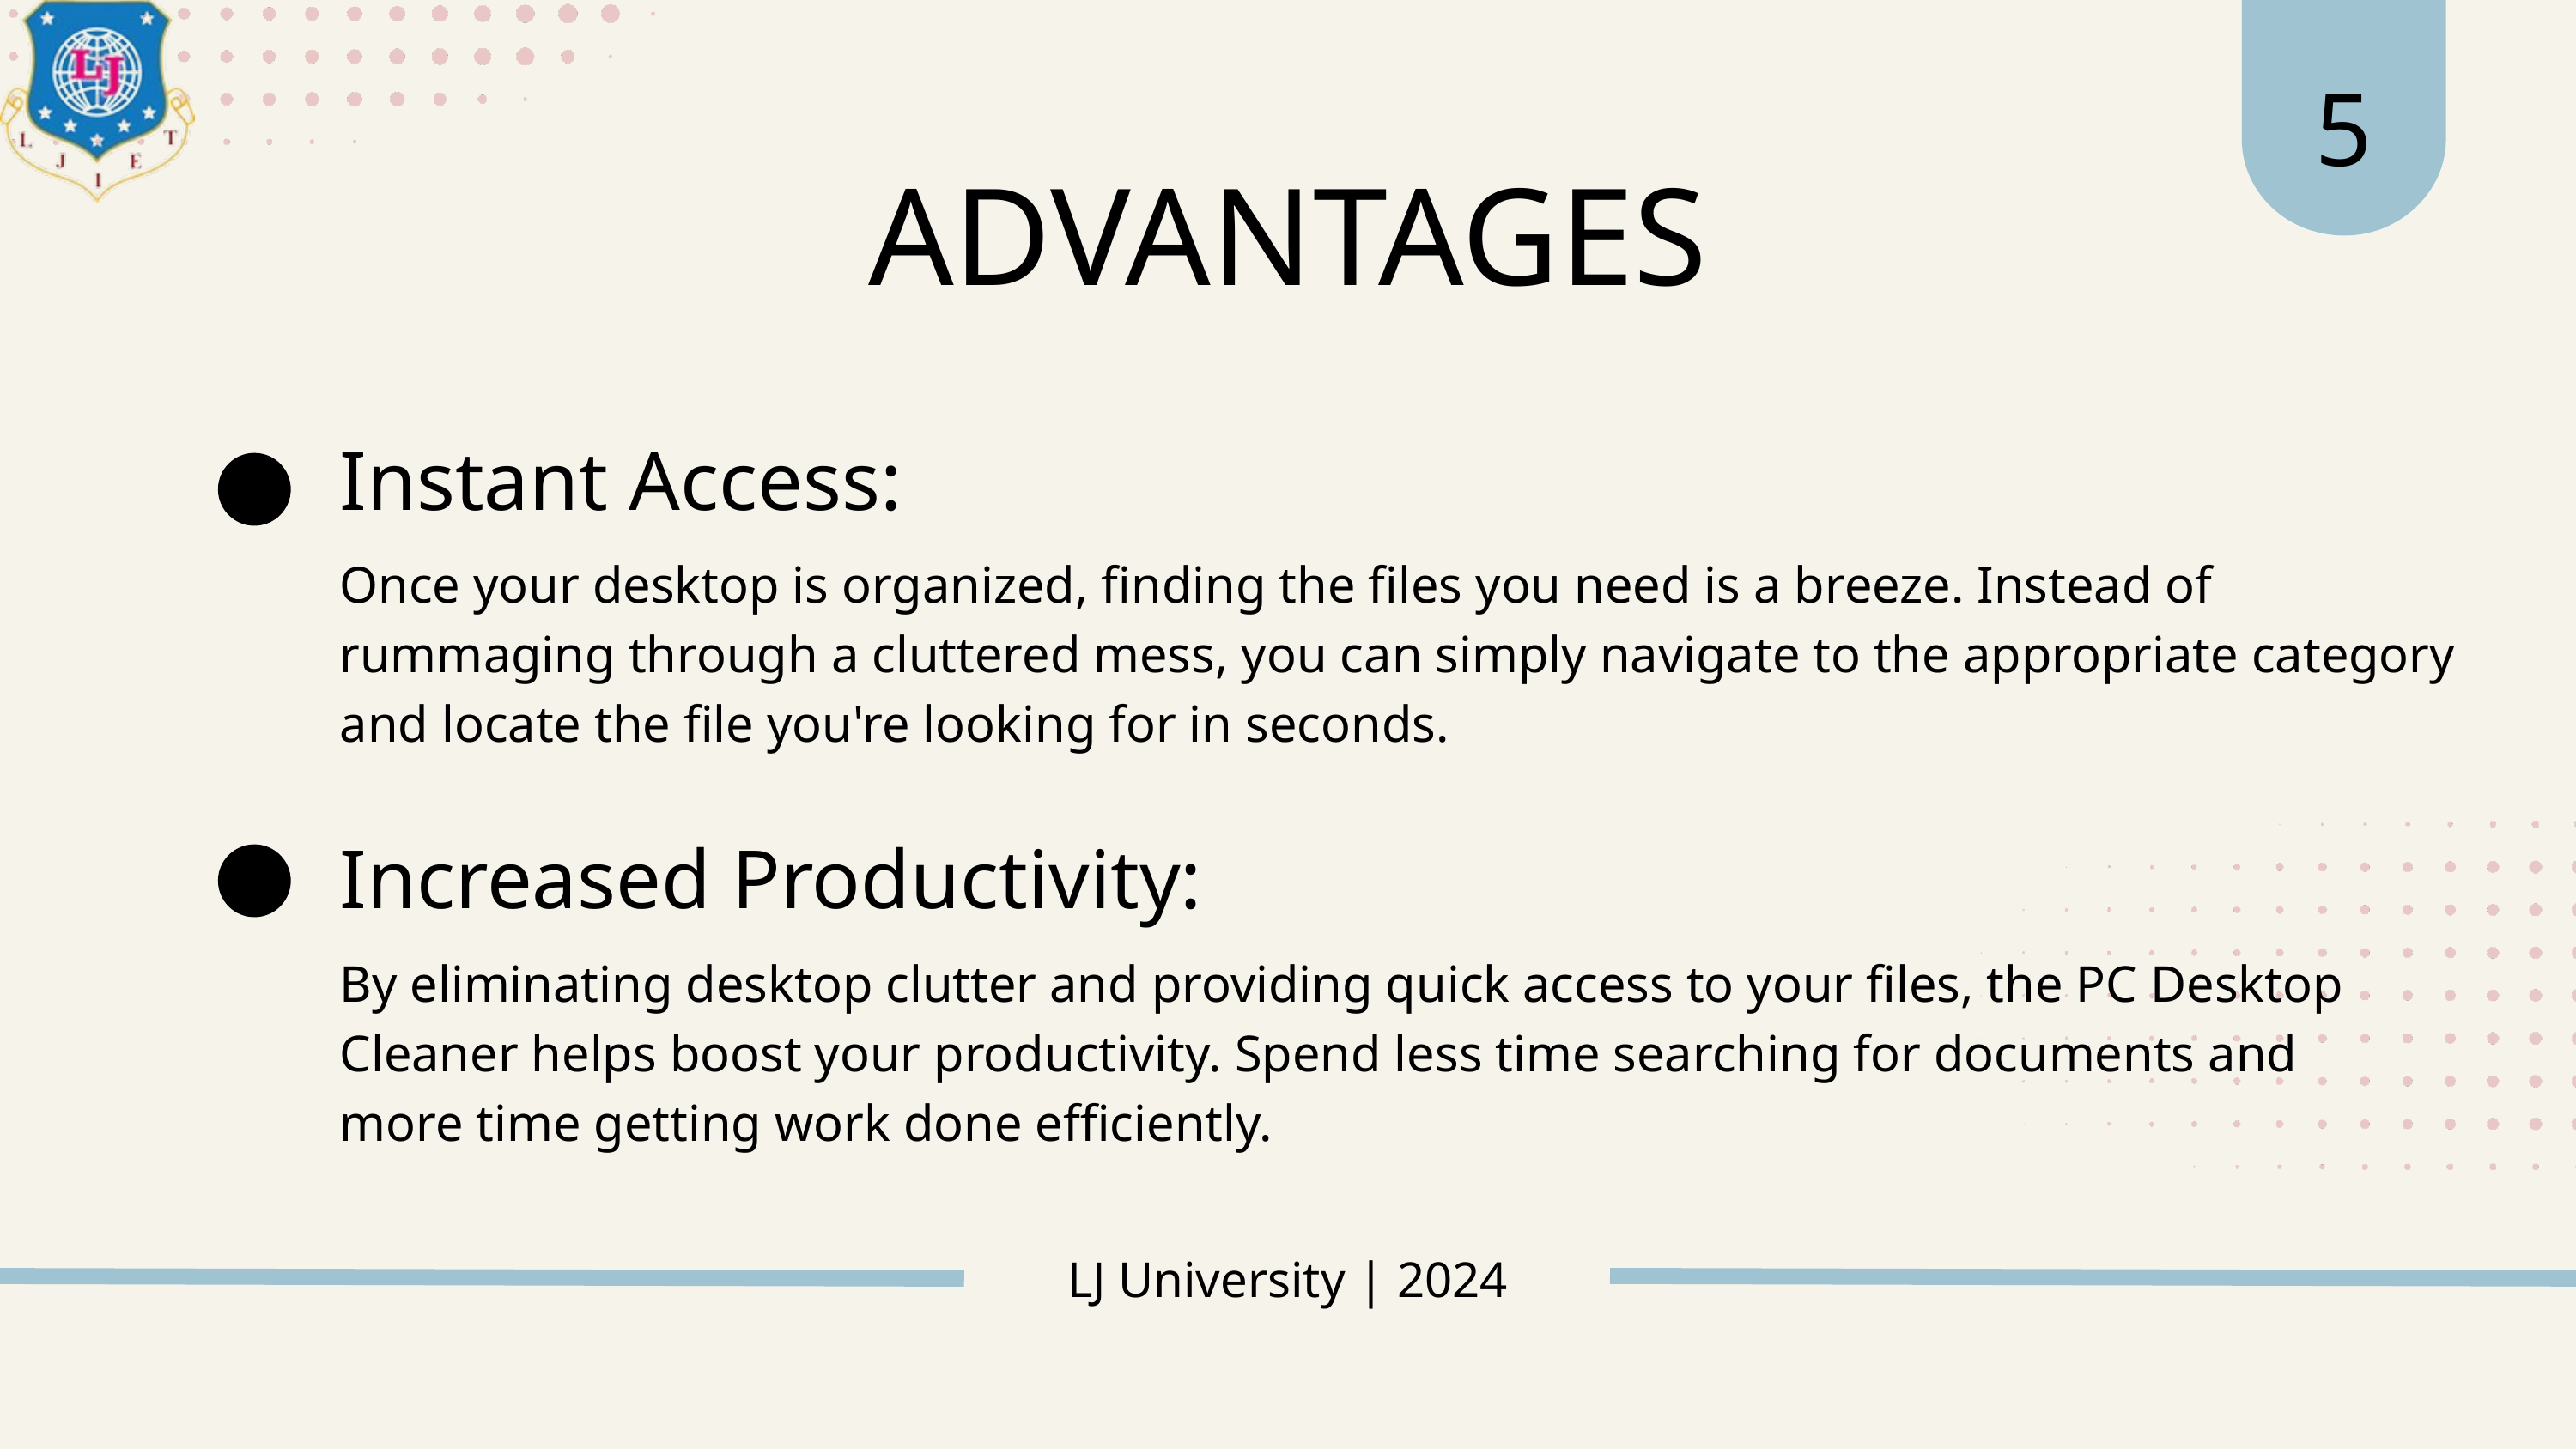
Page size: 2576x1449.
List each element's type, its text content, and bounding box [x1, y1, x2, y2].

text_box [195, 0, 660, 145]
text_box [217, 844, 291, 918]
text_box [1938, 820, 2576, 1170]
text_box LJ University | 2024 [803, 1239, 1773, 1307]
text_box ADVANTAGES [144, 124, 2432, 312]
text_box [217, 452, 291, 526]
text_box Increased Productivity: [339, 822, 1400, 925]
text_box By eliminating desktop clutter and providing quick access to your files, the PC Desktop Cleaner helps boost your productivity. Spend less time searching for documents and more time getting work done efficiently. [339, 943, 2432, 1151]
text_box Once your desktop is organized, finding the files you need is a breeze. Instead of rummaging through a cluttered mess, you can simply navigate to the appropriate category and locate the file you're looking for in seconds. [339, 543, 2496, 822]
text_box [0, 0, 195, 203]
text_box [2233, 0, 2455, 236]
text_box Instant Access: [339, 414, 1400, 527]
